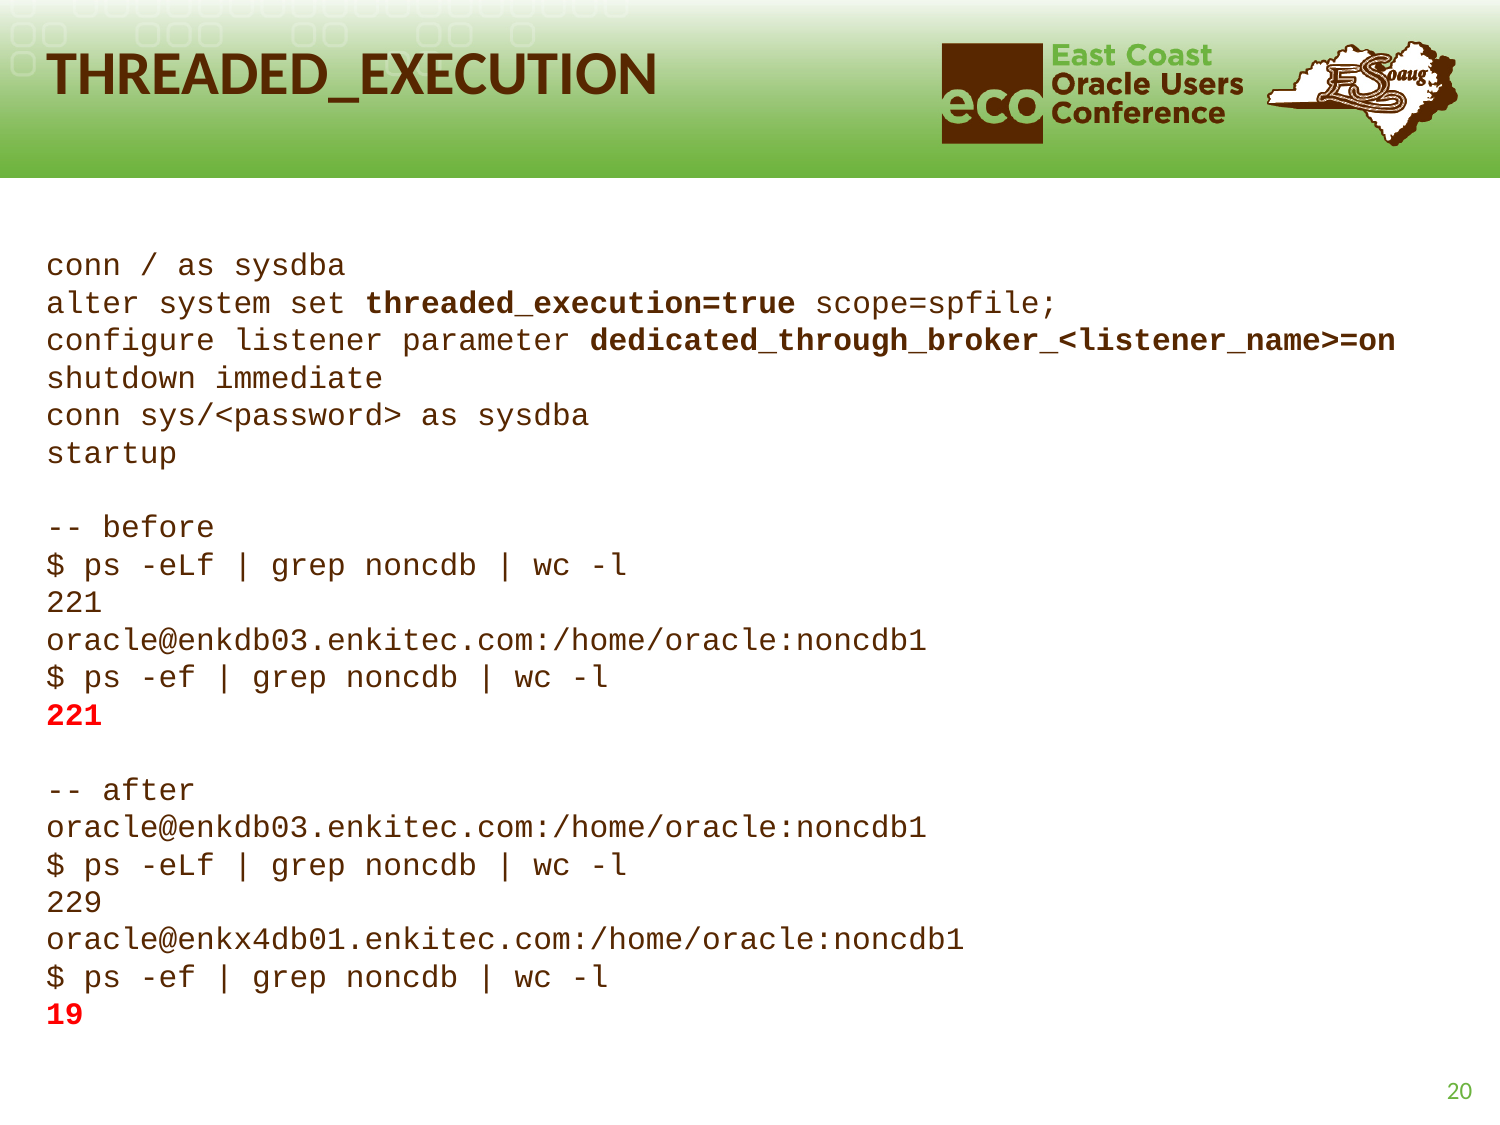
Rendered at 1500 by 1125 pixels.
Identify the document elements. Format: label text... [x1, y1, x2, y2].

slide_number 20 [1395, 1059, 1488, 1120]
text_box conn / as sysdba alter system set threaded_execution=true scope=spfile; configure listener parameter dedicated_through_broker_<listener_name>=on shutdown immediate conn sys/<password> as sysdba startup -- before $ ps -eLf | grep noncdb | wc -l 221 oracle@enkdb03.enkitec.com:/home/oracle:noncdb1 $ ps -ef | grep noncdb | wc -l 221 -- after oracle@enkdb03.enkitec.com:/home/oracle:noncdb1 $ ps -eLf | grep noncdb | wc -l 229 oracle@enkx4db01.enkitec.com:/home/oracle:noncdb1 $ ps -ef | grep noncdb | wc -l 19 [31, 237, 1458, 1076]
title THREADED_EXECUTION [31, 24, 1017, 159]
picture [0, 0, 1500, 1125]
